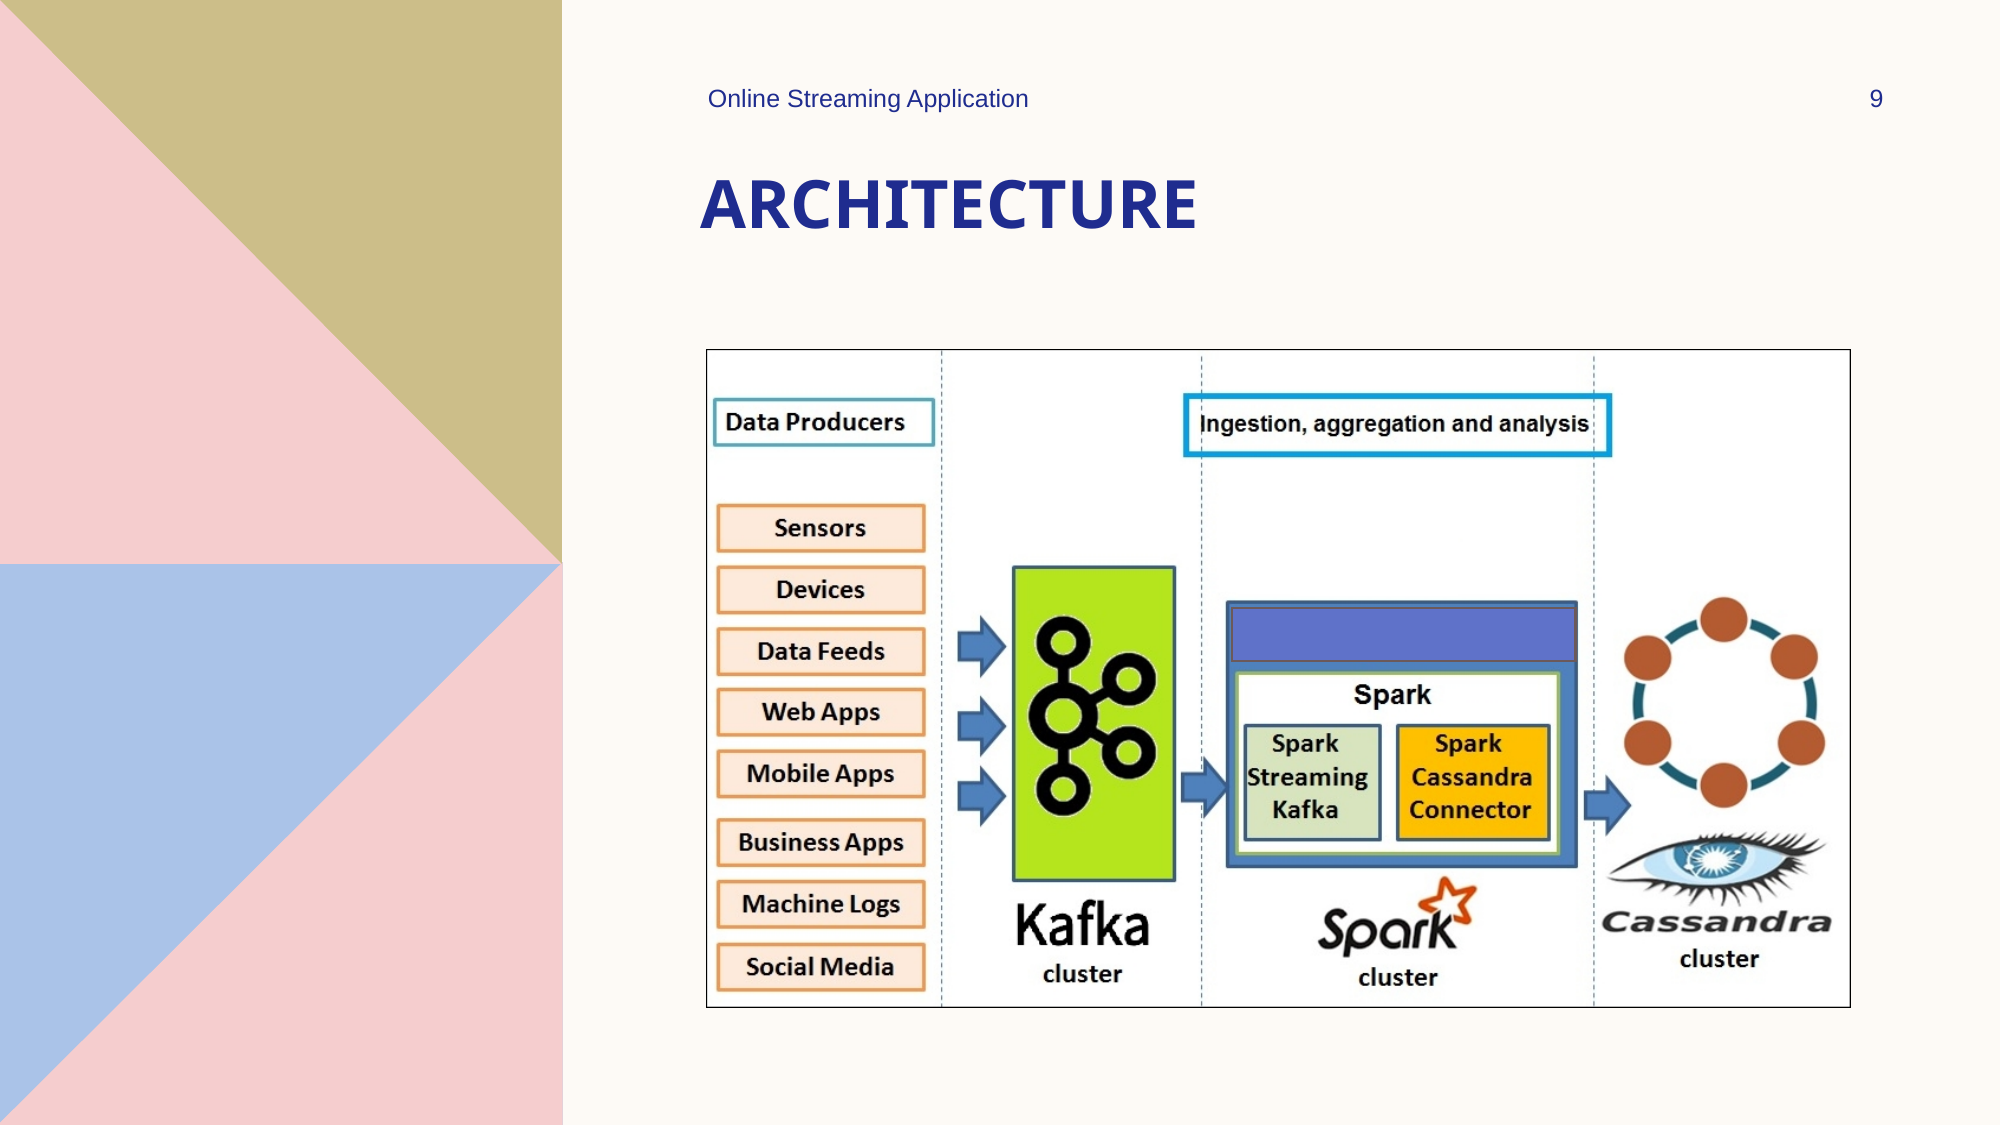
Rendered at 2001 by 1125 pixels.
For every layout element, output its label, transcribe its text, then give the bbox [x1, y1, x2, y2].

slide_number 9 [1795, 75, 1958, 120]
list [706, 349, 1851, 1008]
footer Online Streaming Application [693, 75, 1218, 120]
title ARCHITECTURE [685, 154, 1796, 281]
